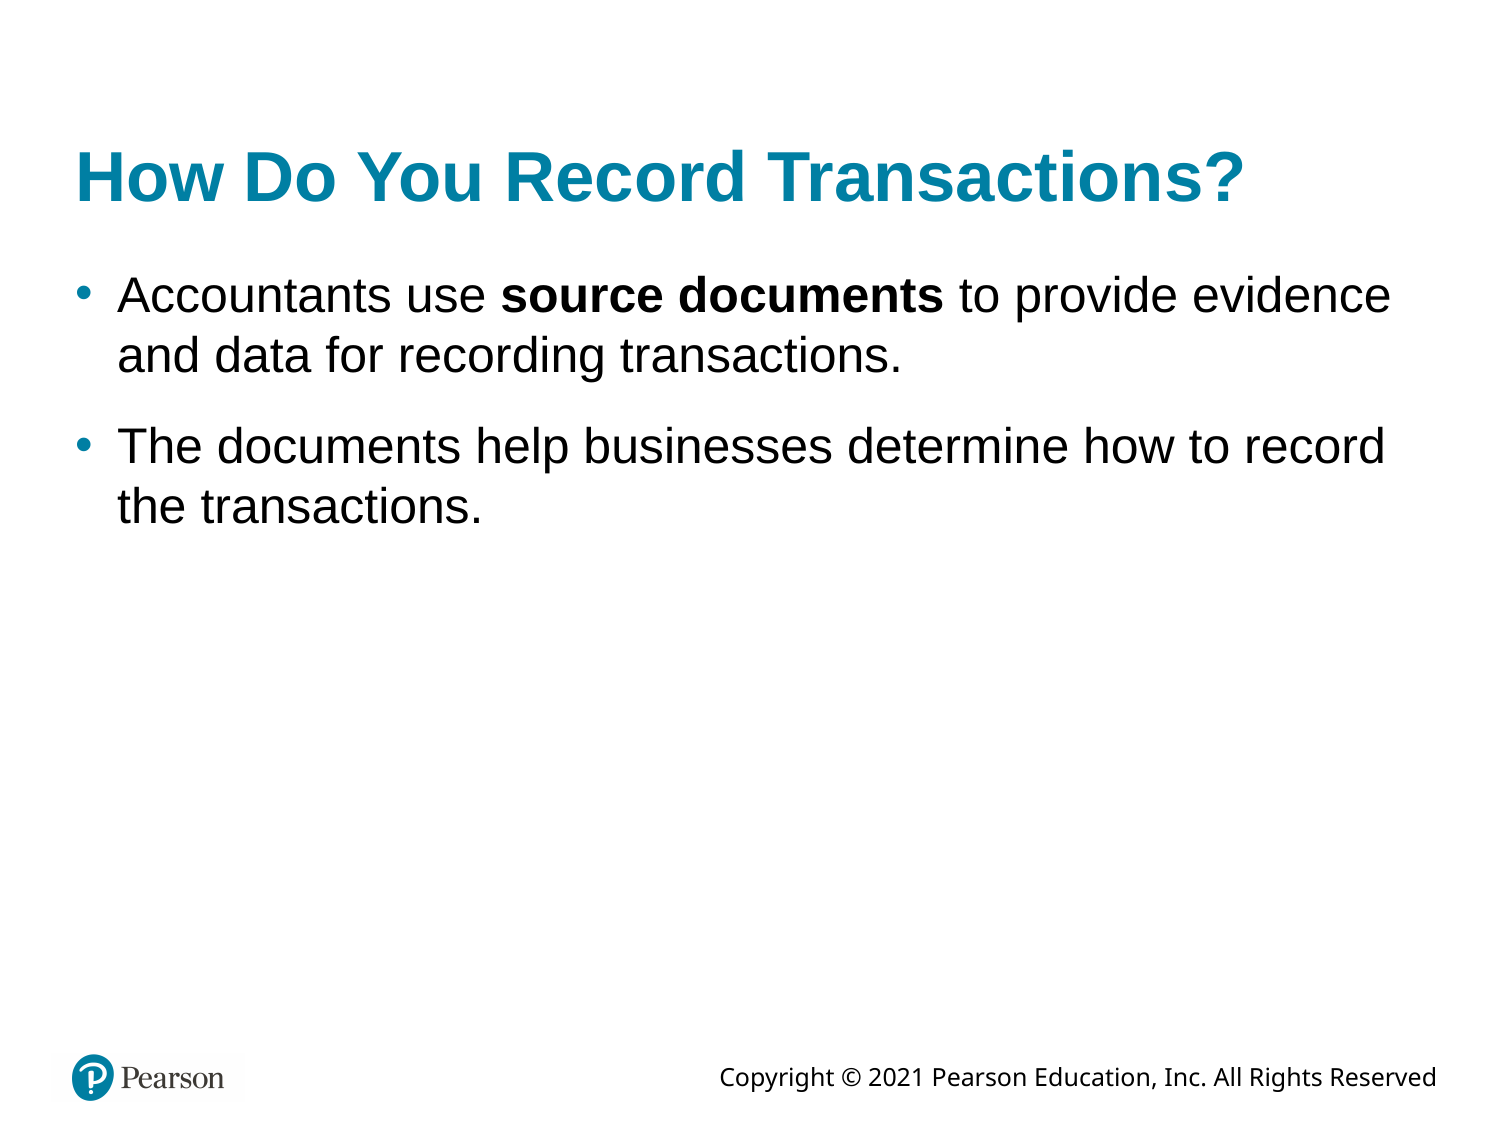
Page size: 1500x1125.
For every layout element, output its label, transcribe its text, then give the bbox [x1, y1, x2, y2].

list Accountants use source documents to provide evidence and data for recording transactions. The documents help businesses determine how to record the transactions. [75, 262, 1425, 1005]
title How Do You Record Transactions? [75, 35, 1425, 216]
picture [51, 1053, 245, 1102]
